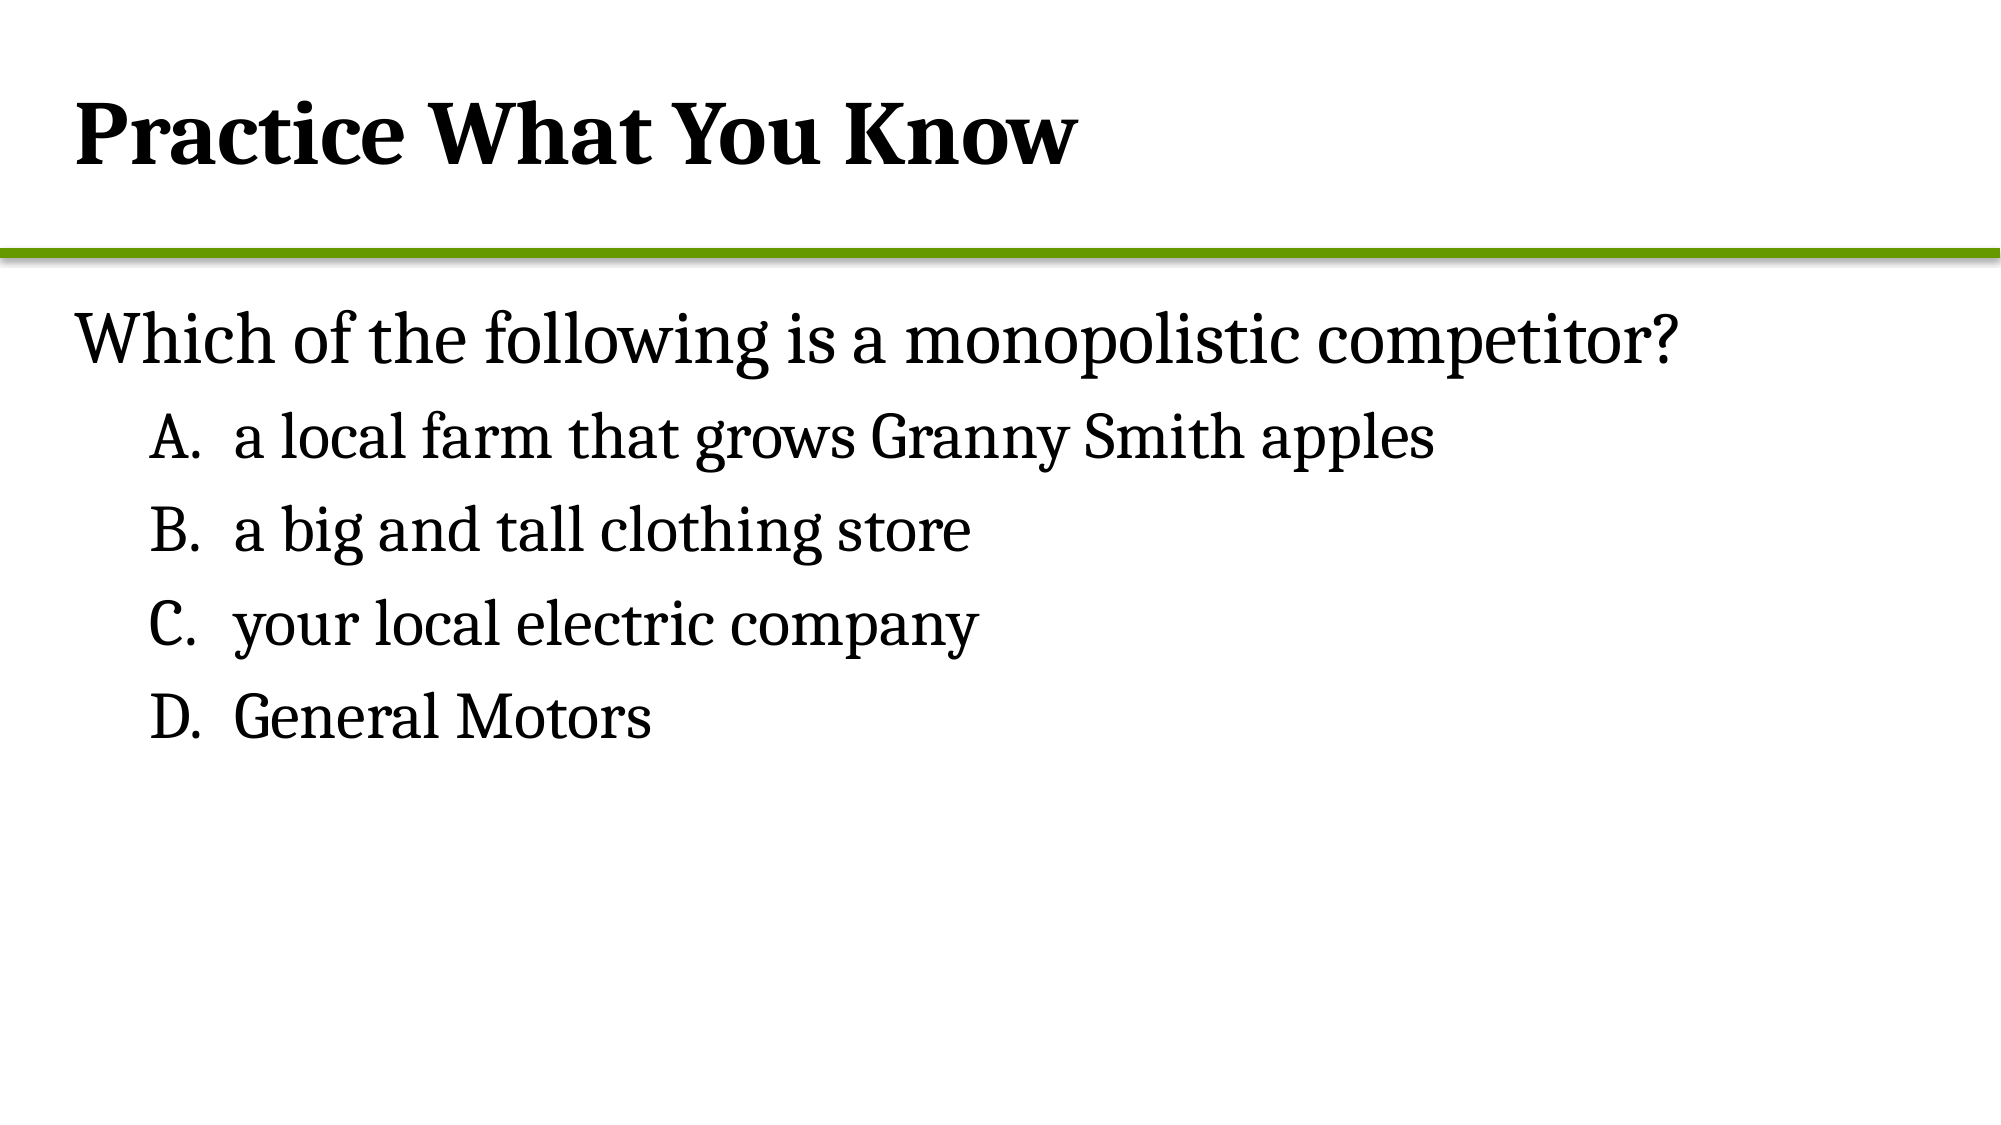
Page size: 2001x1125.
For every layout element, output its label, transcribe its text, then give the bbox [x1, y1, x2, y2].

title Practice What You Know [59, 2, 1860, 253]
list Which of the following is a monopolistic competitor? a local farm that grows Granny Smith apples a big and tall clothing store your local electric company General Motors [59, 280, 1962, 1085]
